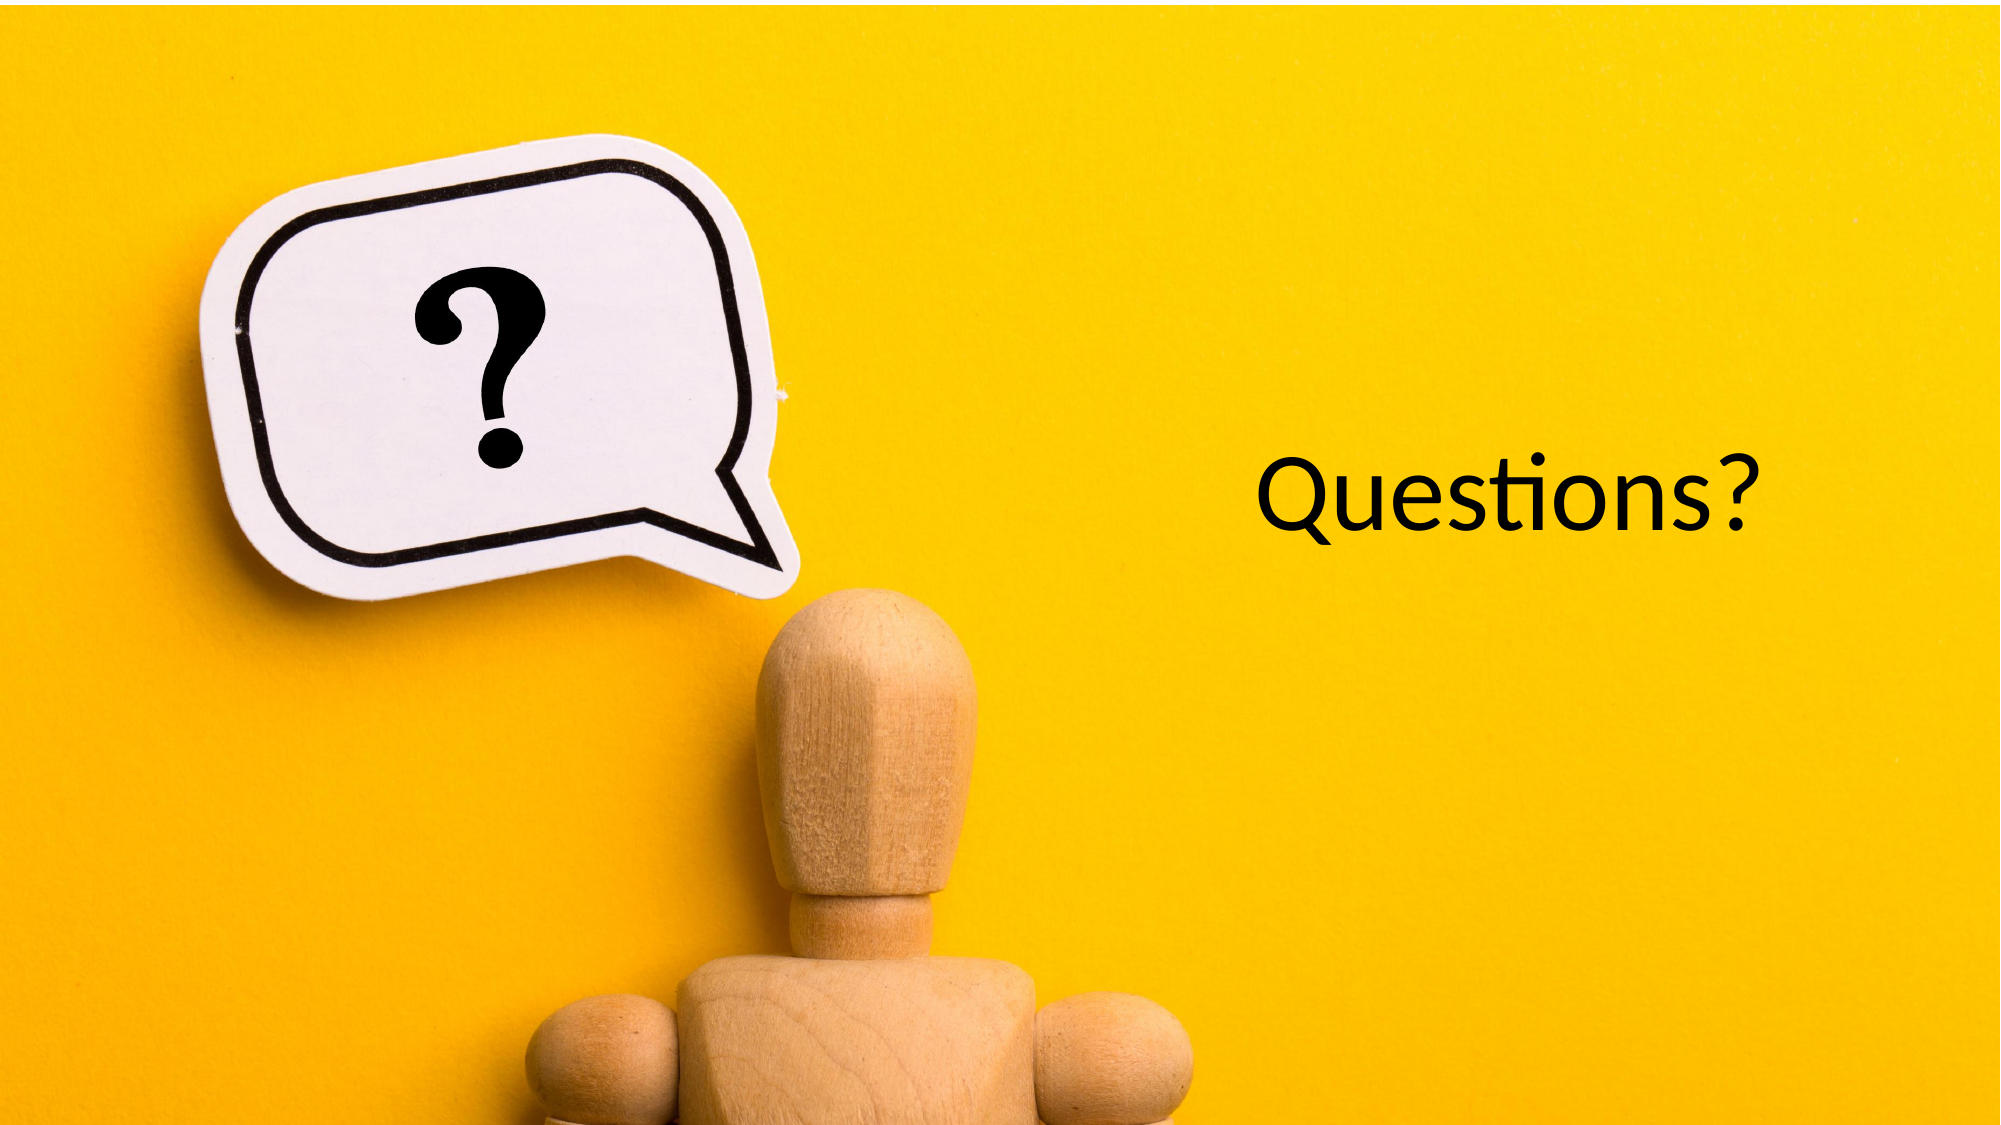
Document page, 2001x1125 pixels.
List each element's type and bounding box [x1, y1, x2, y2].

list [0, 5, 2000, 1125]
